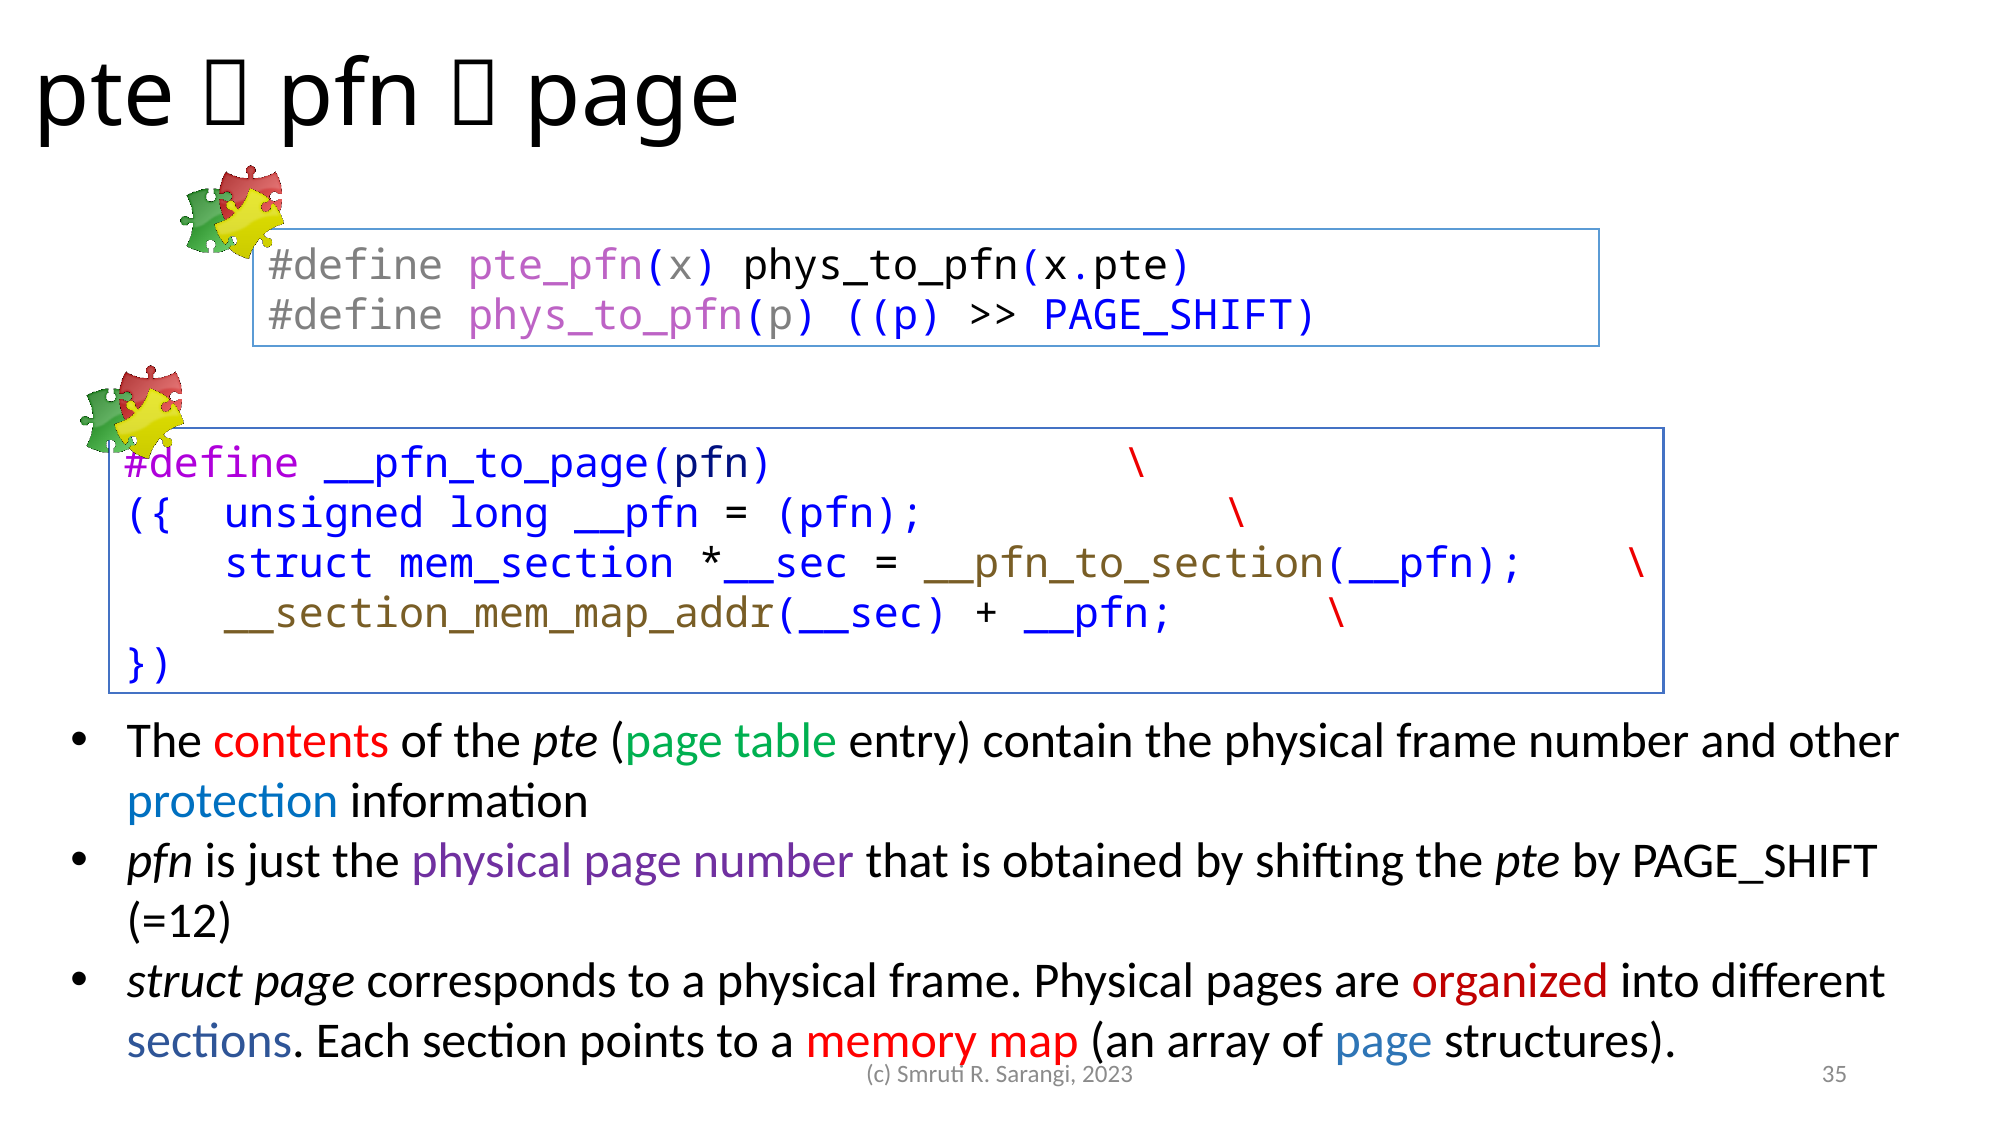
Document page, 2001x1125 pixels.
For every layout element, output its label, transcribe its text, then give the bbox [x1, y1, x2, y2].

picture [79, 364, 184, 459]
title pte  pfn  page [18, 0, 1744, 205]
footer (c) Smruti R. Sarangi, 2023 [662, 1076, 1338, 1103]
slide_number 35 [1412, 1076, 1863, 1103]
text_box #define pte_pfn(x) phys_to_pfn(x.pte) #define phys_to_pfn(p) ((p) >> PAGE_SHIFT) [252, 228, 1600, 347]
picture [179, 164, 284, 259]
text_box The contents of the pte (page table entry) contain the physical frame number and other protection information pfn is just the physical page number that is obtained by shifting the pte by PAGE_SHIFT (=12) struct page corresponds to a physical frame. Physical pages are organized into different sections. Each section points to a memory map (an array of page structures). [55, 700, 1945, 1076]
text_box #define __pfn_to_page(pfn) \ ({ unsigned long __pfn = (pfn); \ struct mem_section *__sec = __pfn_to_section(__pfn); \ __section_mem_map_addr(__sec) + __pfn; \ }) [108, 427, 1665, 694]
